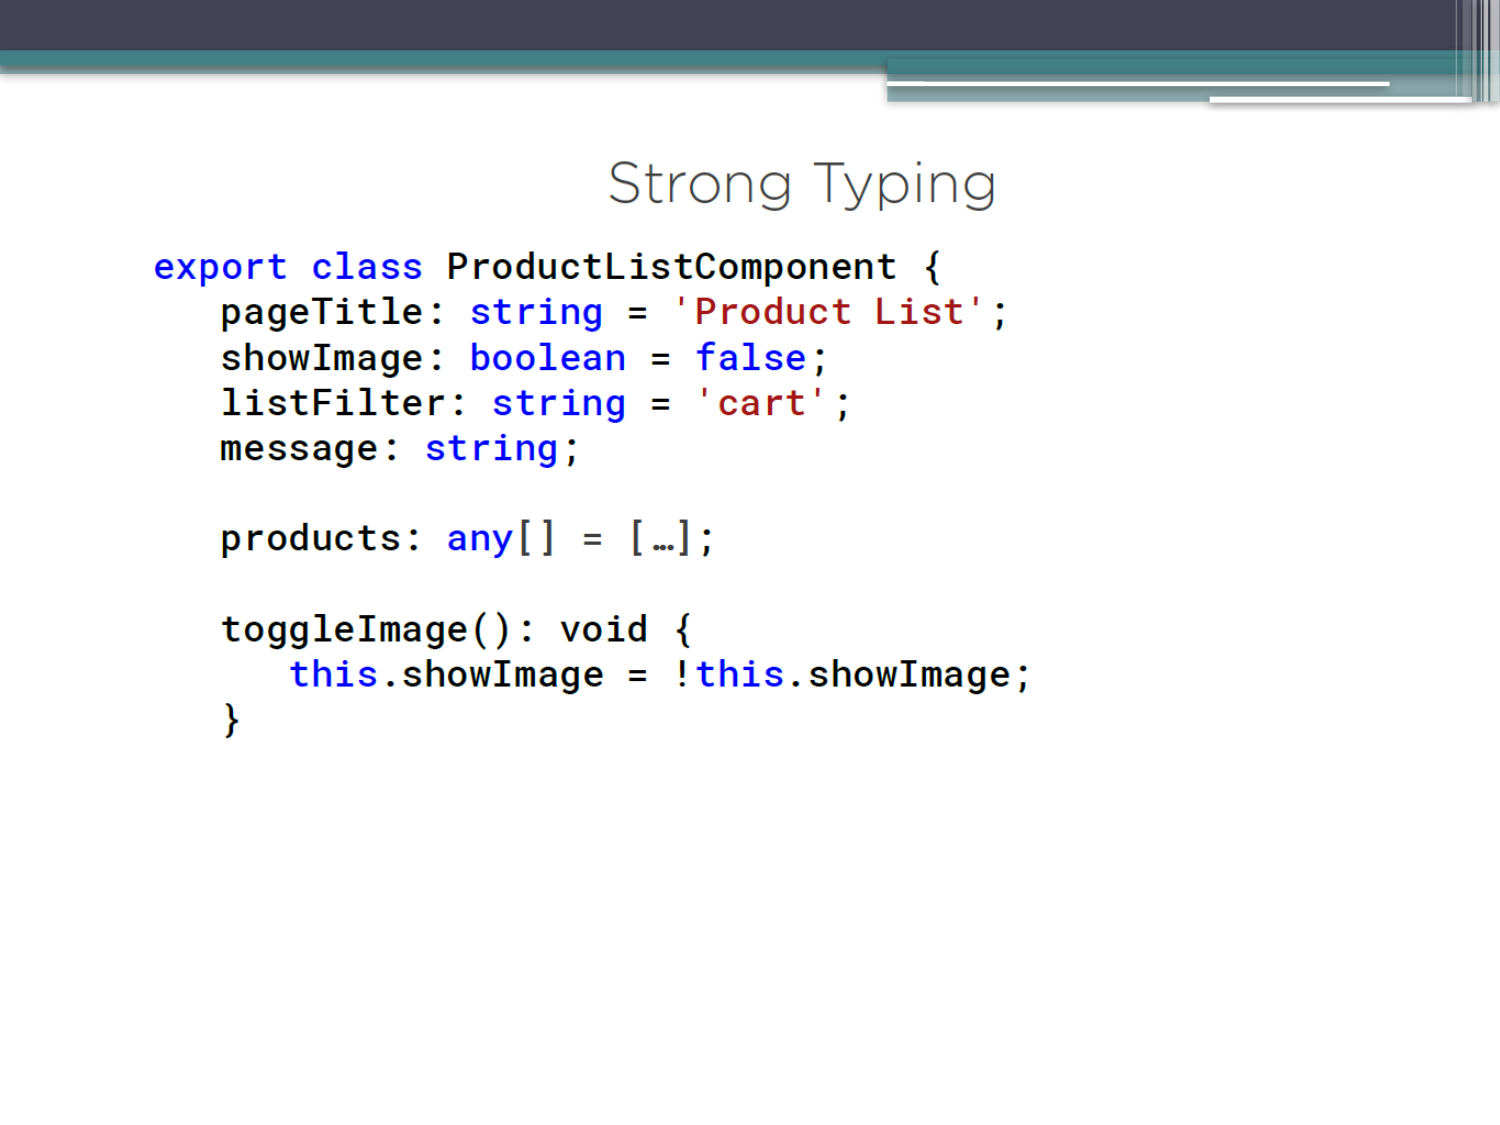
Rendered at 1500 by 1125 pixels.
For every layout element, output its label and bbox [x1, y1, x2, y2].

list [99, 112, 1451, 759]
